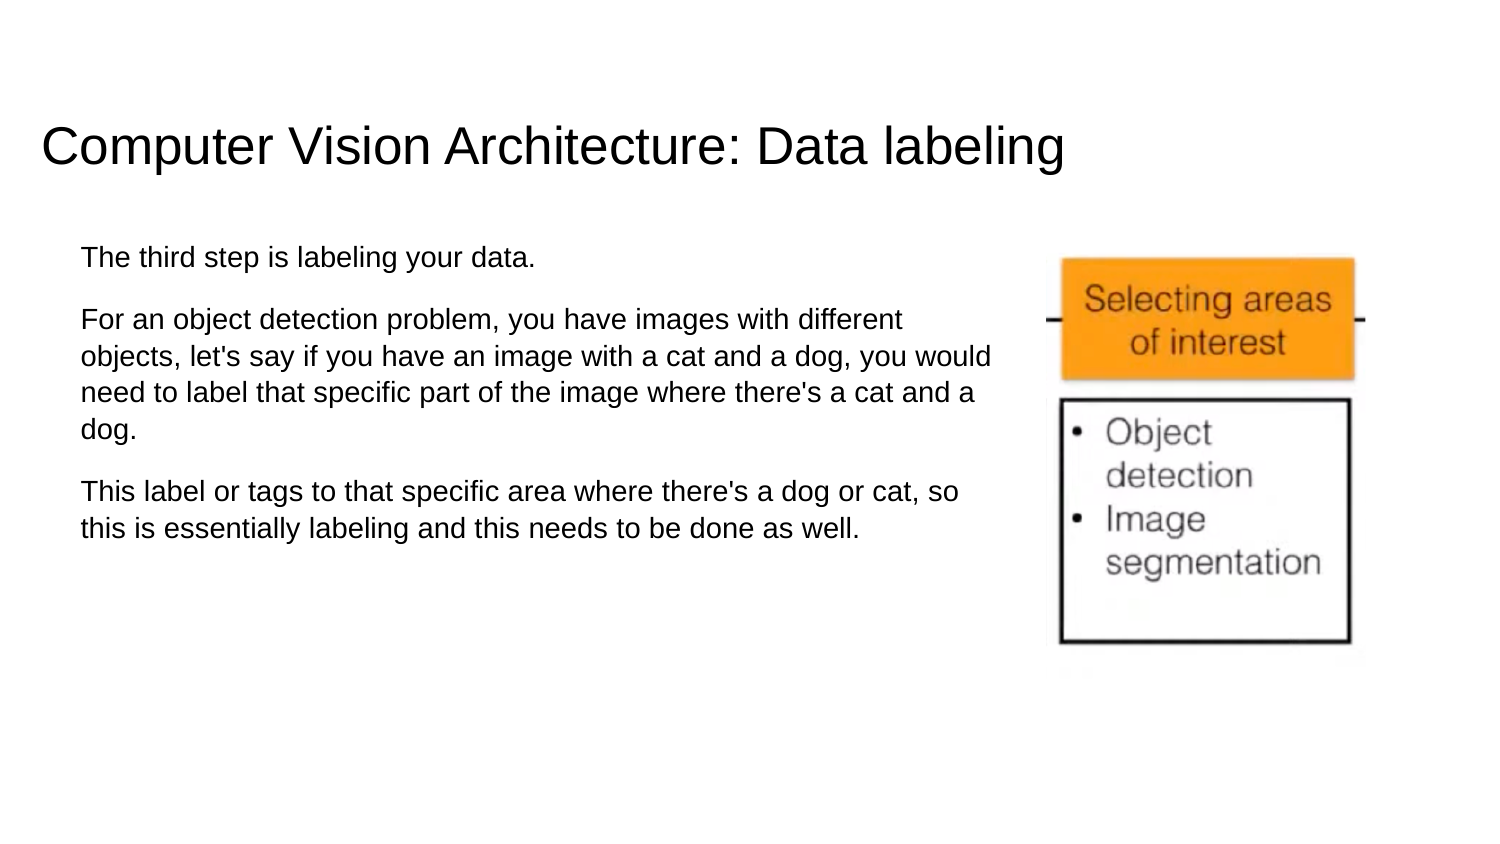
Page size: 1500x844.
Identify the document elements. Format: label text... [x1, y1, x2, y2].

picture [1045, 213, 1366, 687]
title Computer Vision Architecture: Data labeling [26, 96, 1424, 191]
list The third step is labeling your data. For an object detection problem, you have images with different objects, let's say if you have an image with a cat and a dog, you would need to label that specific part of the image where there's a cat and a dog. This label or tags to that specific area where there's a dog or cat, so this is essentially labeling and this needs to be done as well. [65, 221, 1016, 784]
